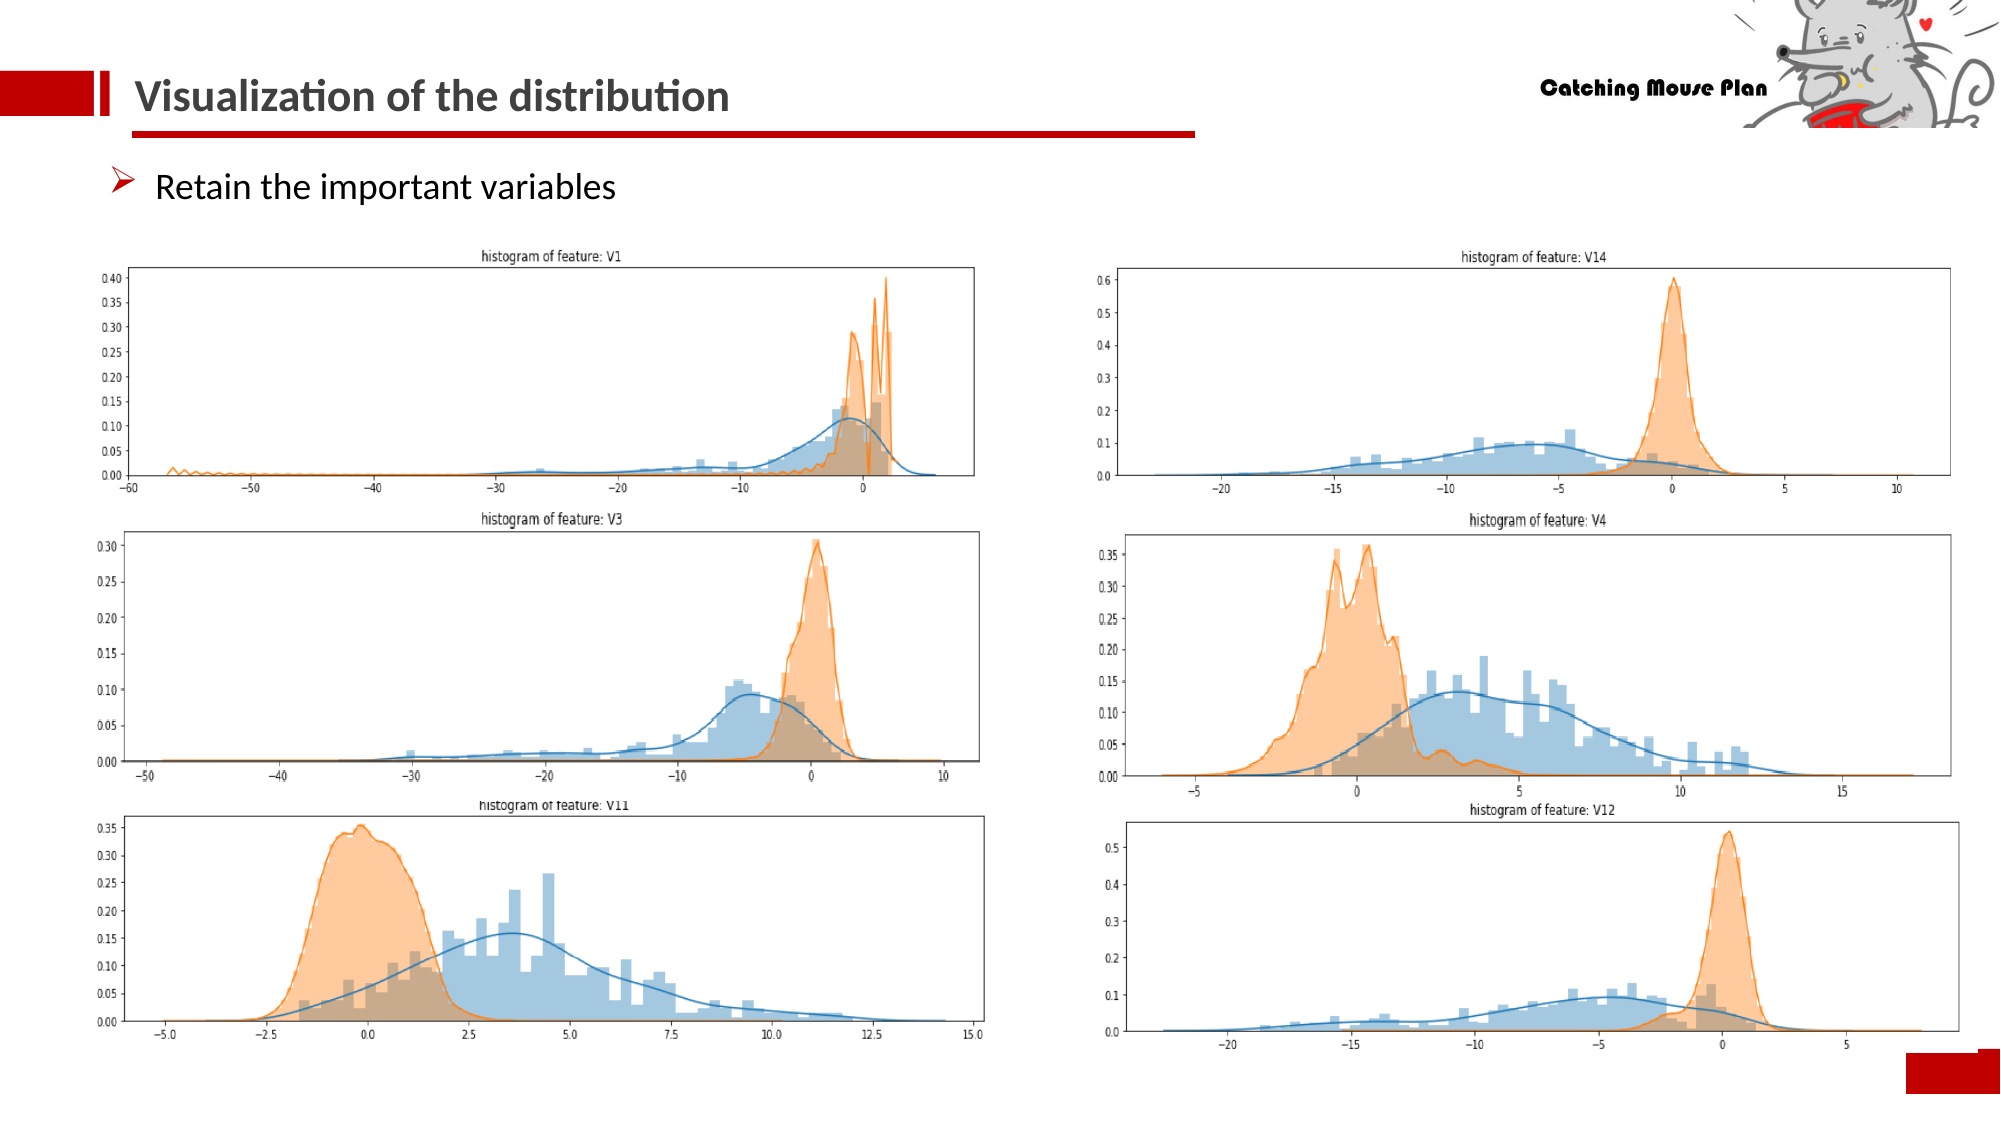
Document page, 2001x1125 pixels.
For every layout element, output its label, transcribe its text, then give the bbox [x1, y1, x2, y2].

text_box Visualization of the distribution [119, 57, 1515, 129]
picture [1082, 511, 1978, 1053]
picture [87, 234, 995, 496]
text_box Retain the important variables [93, 154, 803, 215]
text_box [0, 70, 94, 116]
picture [1520, 0, 2000, 128]
picture [93, 800, 998, 1043]
picture [93, 507, 989, 783]
picture [1089, 246, 1969, 496]
text_box [100, 70, 110, 116]
